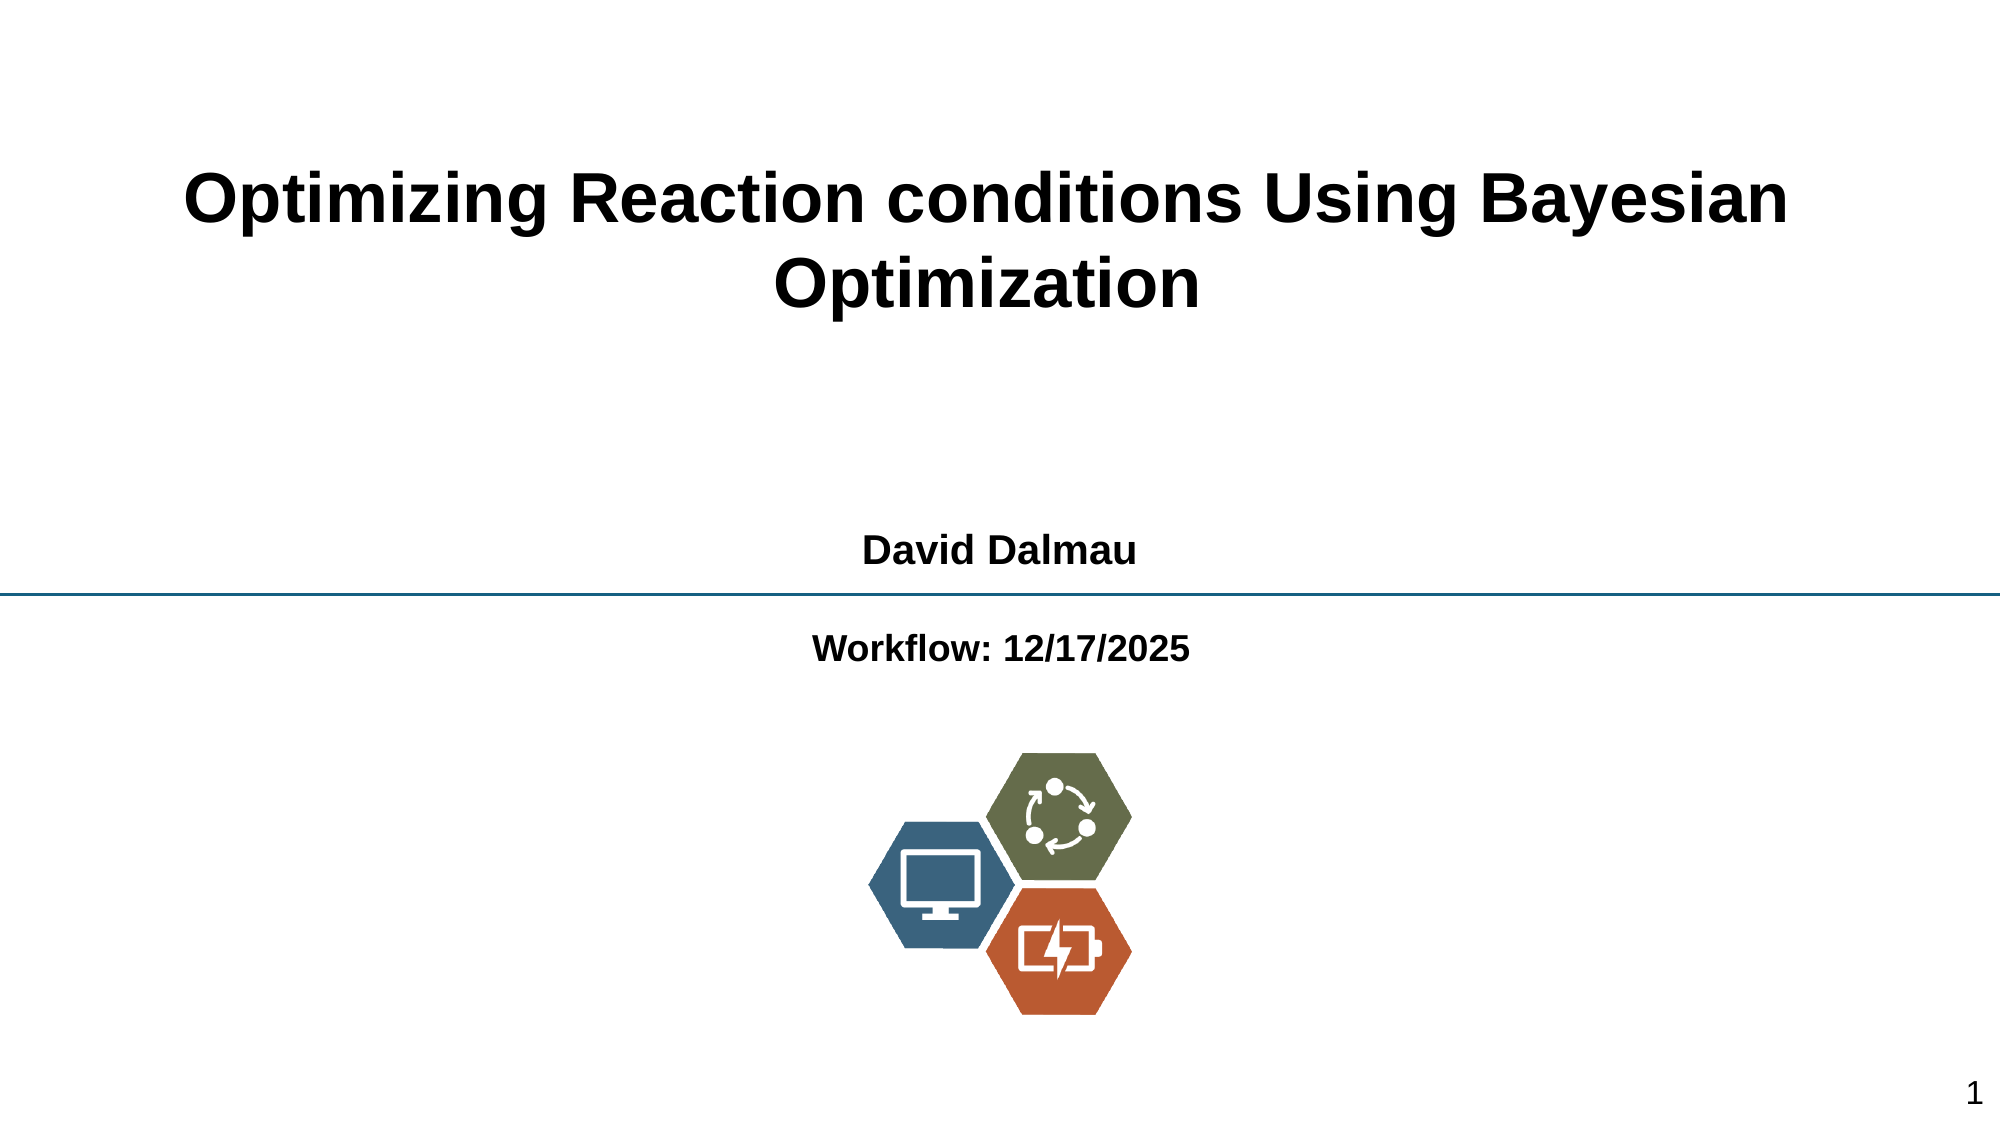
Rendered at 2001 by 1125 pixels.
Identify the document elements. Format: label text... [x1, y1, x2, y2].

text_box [584, 515, 1209, 678]
text_box Optimizing Reaction conditions Using Bayesian Optimization [11, 144, 1964, 329]
picture [868, 753, 1132, 1016]
text_box 1 [1950, 1064, 2000, 1119]
